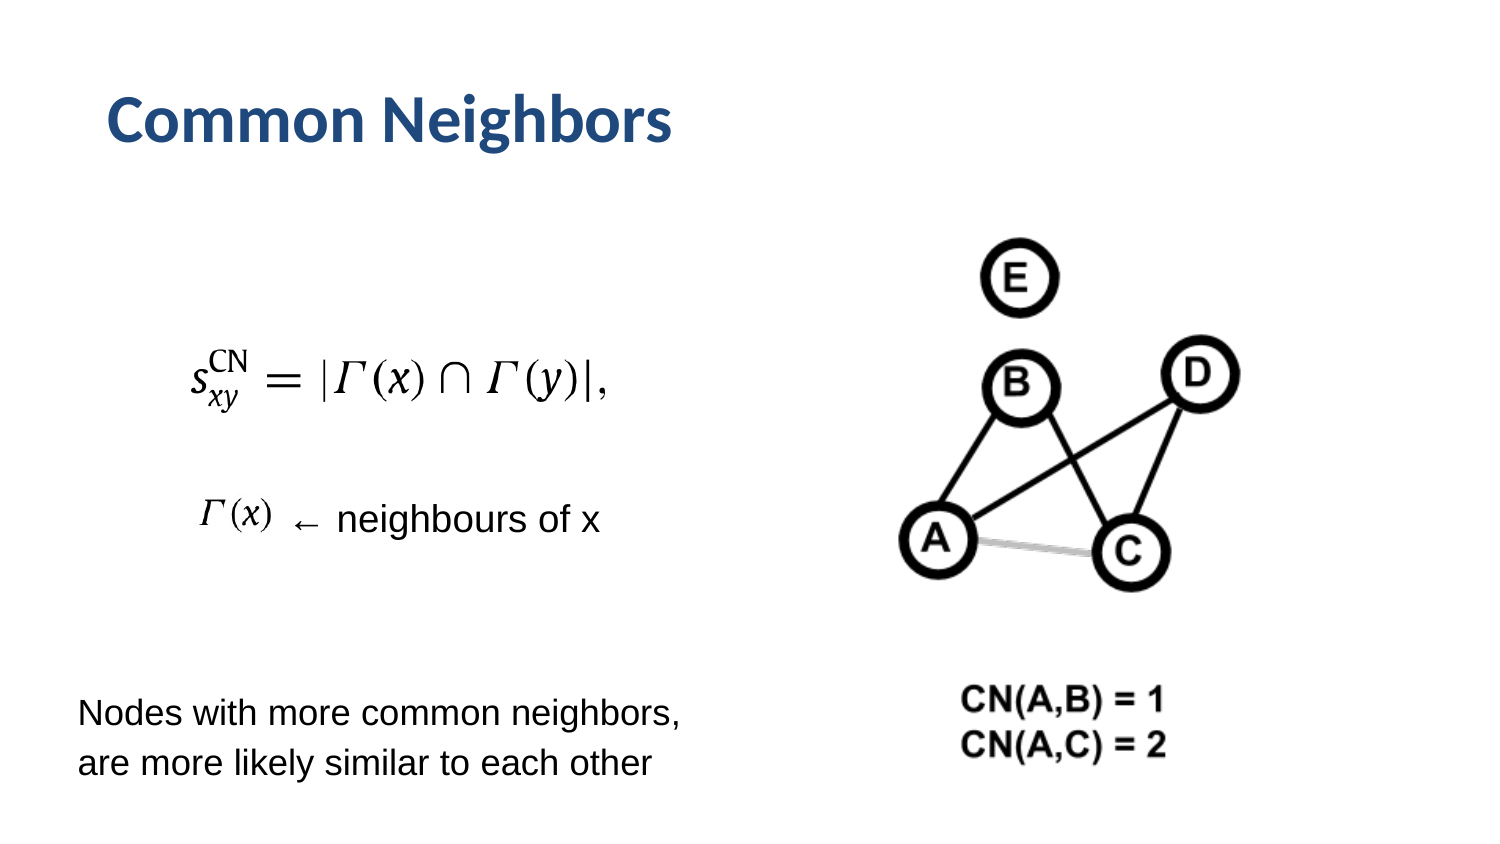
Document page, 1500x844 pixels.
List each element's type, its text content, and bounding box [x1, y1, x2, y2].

text_box ← neighbours of x [272, 472, 655, 591]
picture [179, 340, 625, 427]
picture [194, 487, 282, 539]
text_box Nodes with more common neighbors, are more likely similar to each other [62, 667, 756, 833]
picture [883, 236, 1255, 790]
title Common Neighbors [6, 45, 775, 186]
